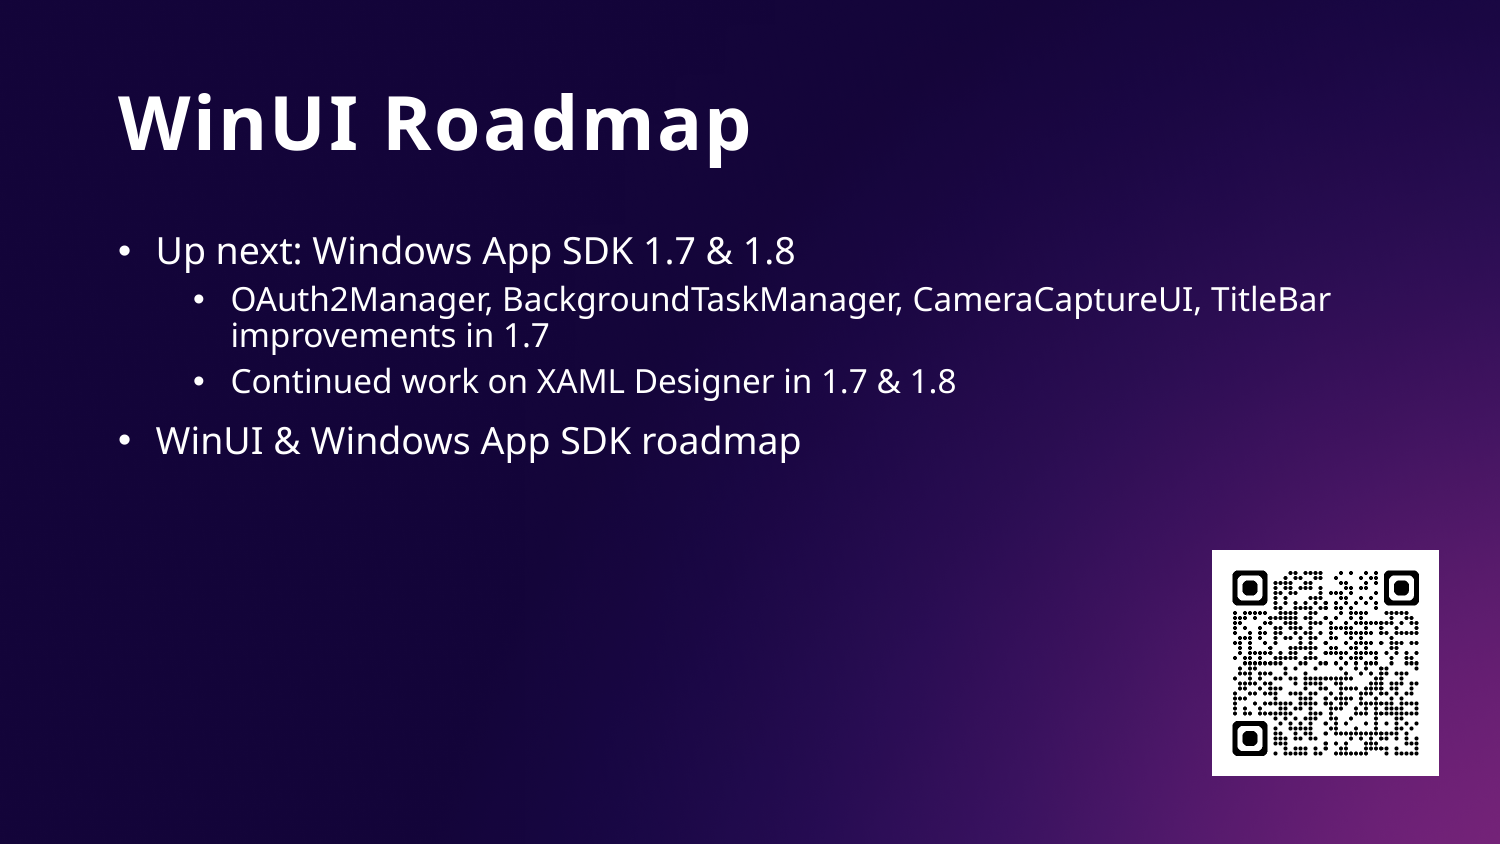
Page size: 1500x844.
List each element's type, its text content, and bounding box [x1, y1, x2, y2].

picture [0, 0, 1500, 844]
list Up next: Windows App SDK 1.7 & 1.8 OAuth2Manager, BackgroundTaskManager, CameraCaptureUI, TitleBar improvements in 1.7 Continued work on XAML Designer in 1.7 & 1.8 WinUI & Windows App SDK roadmap [103, 224, 1397, 760]
title WinUI Roadmap [103, 44, 1397, 208]
